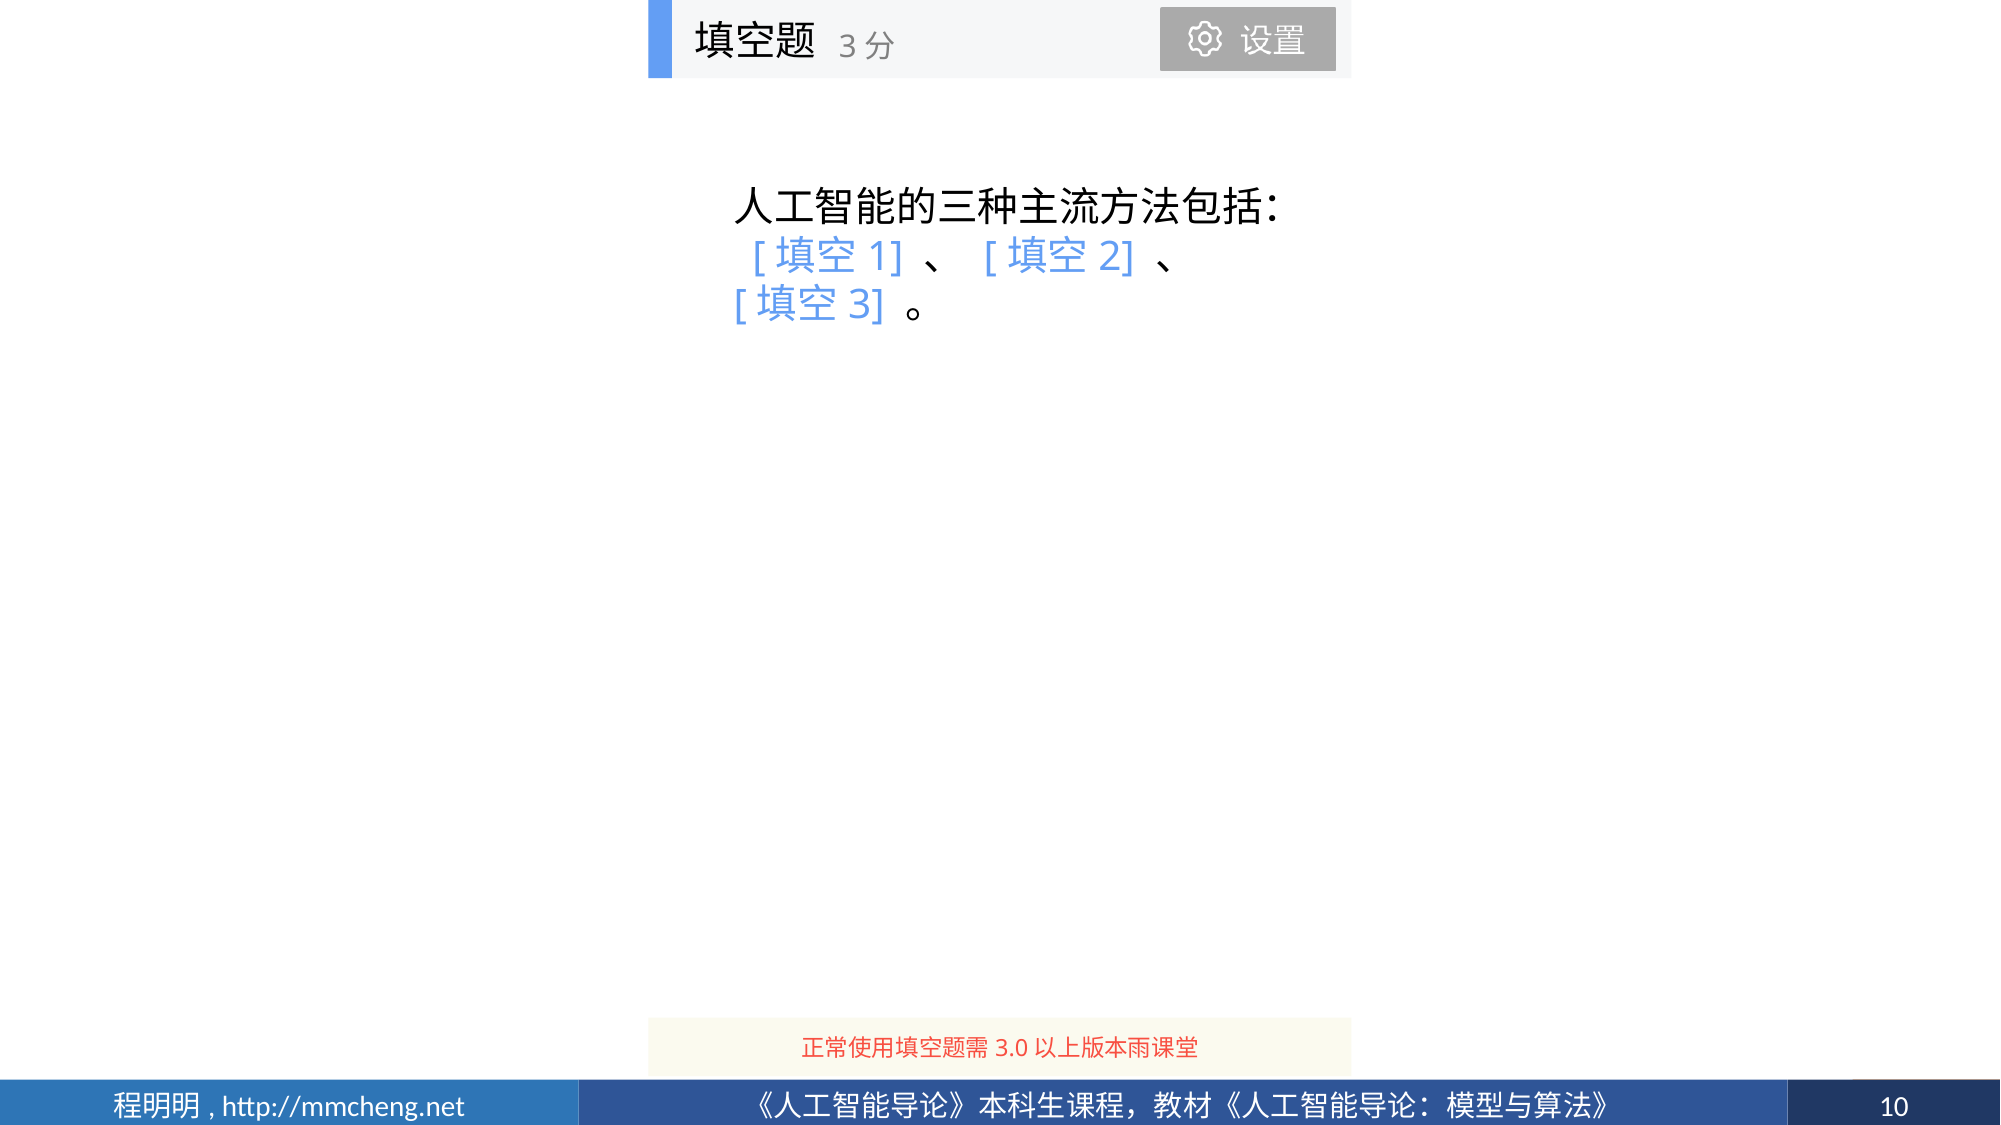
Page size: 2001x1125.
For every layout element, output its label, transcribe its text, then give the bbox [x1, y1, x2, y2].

text_box 人工智能的三种主流方法包括： [填空1] 、 [填空2] 、 [填空3] 。 [718, 79, 1282, 430]
picture [1160, 7, 1336, 71]
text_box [648, 0, 1352, 79]
text_box 正常使用填空题需3.0以上版本雨课堂 [647, 1016, 1352, 1077]
